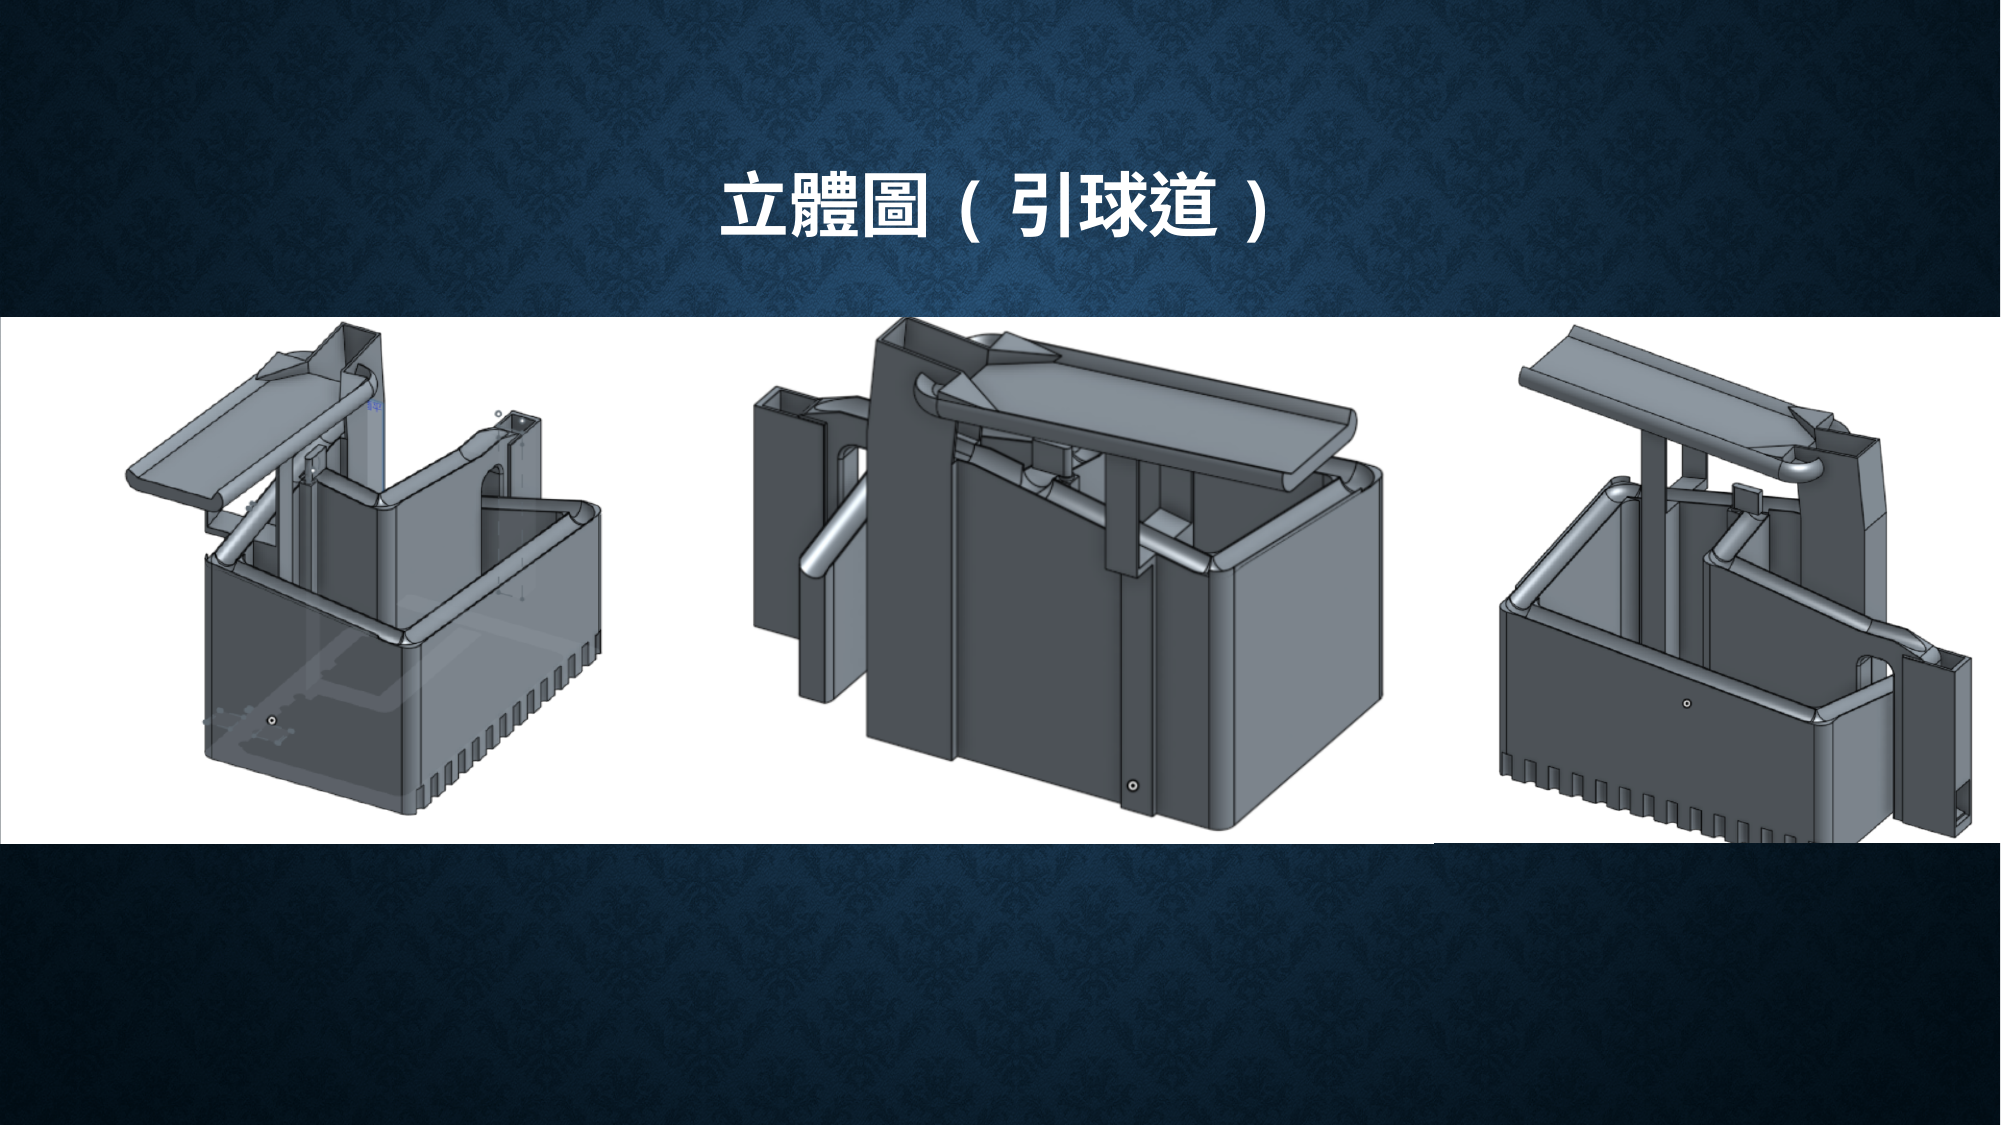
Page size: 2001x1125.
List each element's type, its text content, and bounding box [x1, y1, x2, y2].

title 立體圖(引球道) [149, 99, 1849, 316]
picture [667, 316, 2001, 845]
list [0, 316, 667, 845]
